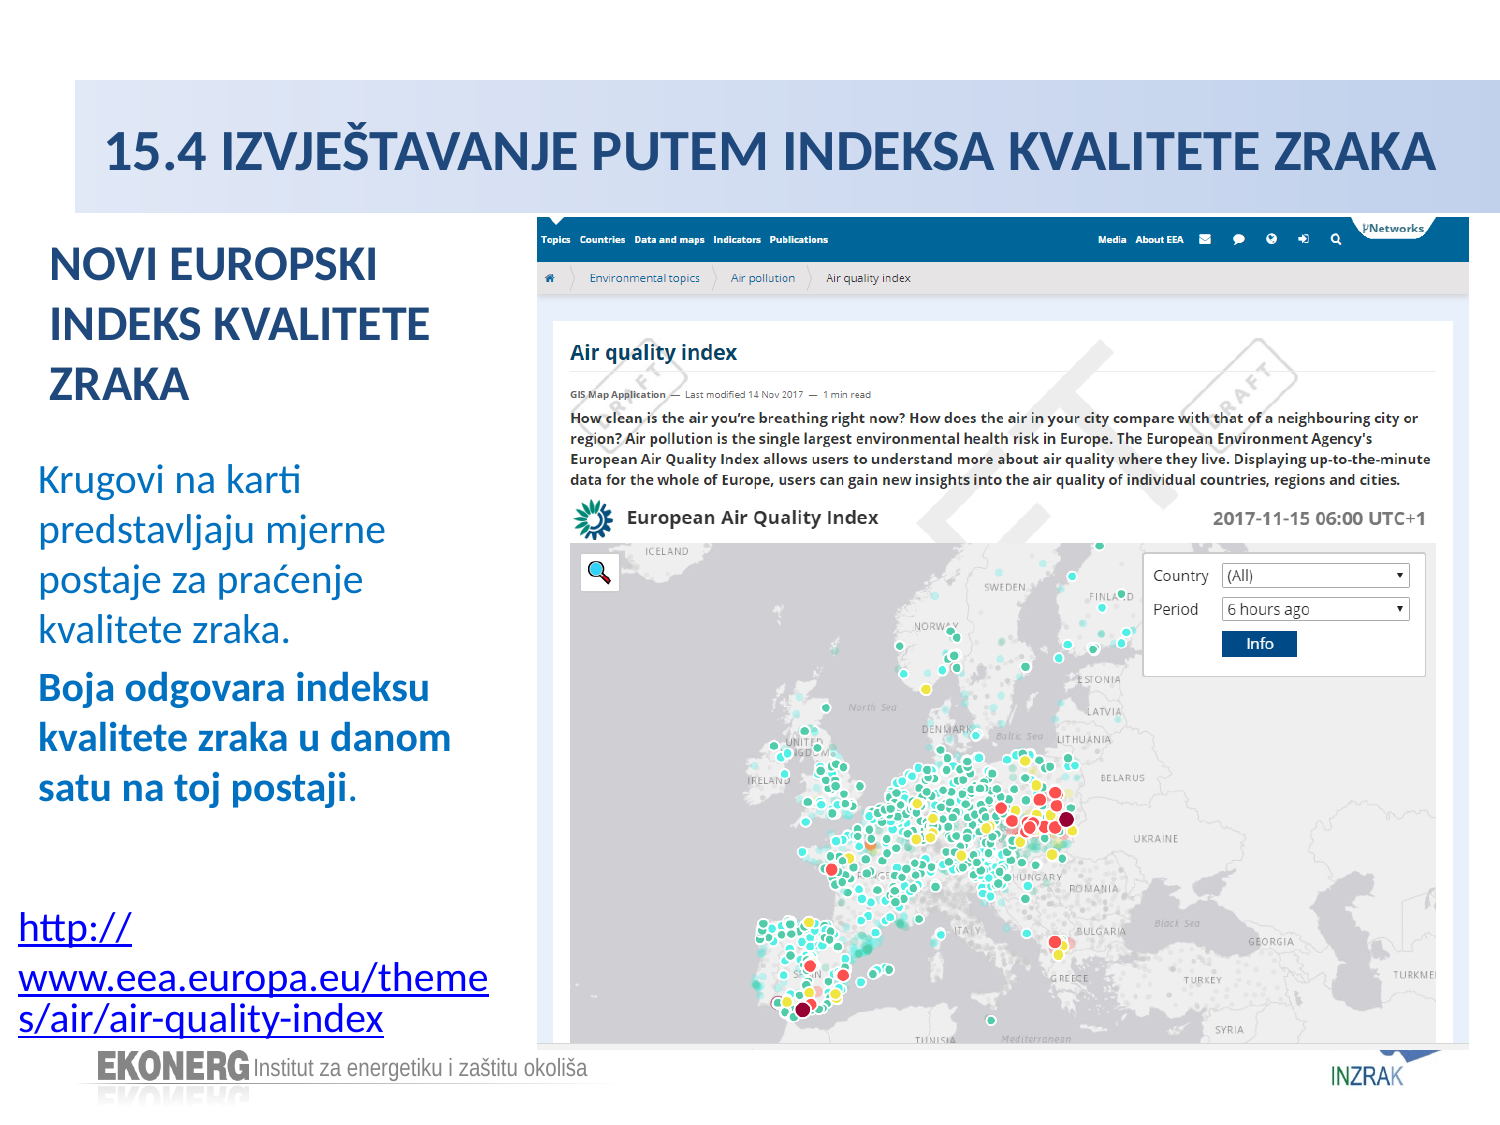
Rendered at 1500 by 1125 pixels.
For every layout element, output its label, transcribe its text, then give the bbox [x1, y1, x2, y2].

picture [1267, 234, 1276, 243]
picture [1352, 216, 1435, 238]
title 15.4 IZVJEŠTAVANJE PUTEM INDEKSA KVALITETE ZRAKA [75, 80, 1500, 213]
text_box NOVI EUROPSKI INDEKS KVALITETE ZRAKA [34, 223, 488, 419]
picture [1200, 235, 1210, 243]
picture [550, 216, 563, 223]
picture [775, 237, 796, 242]
picture [725, 237, 733, 242]
picture [1299, 235, 1308, 242]
picture [1167, 237, 1178, 242]
text_box Krugovi na karti predstavljaju mjerne postaje za praćenje kvalitete zraka. Boja odgovara indeksu kvalitete zraka u danom satu na toj postaji. [23, 444, 505, 818]
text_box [61, 1038, 636, 1112]
text_box http://www.eea.europa.eu/themes/air/air-quality-index [3, 892, 516, 1007]
picture [537, 263, 1469, 1093]
picture [1234, 235, 1244, 243]
picture [1117, 237, 1126, 242]
